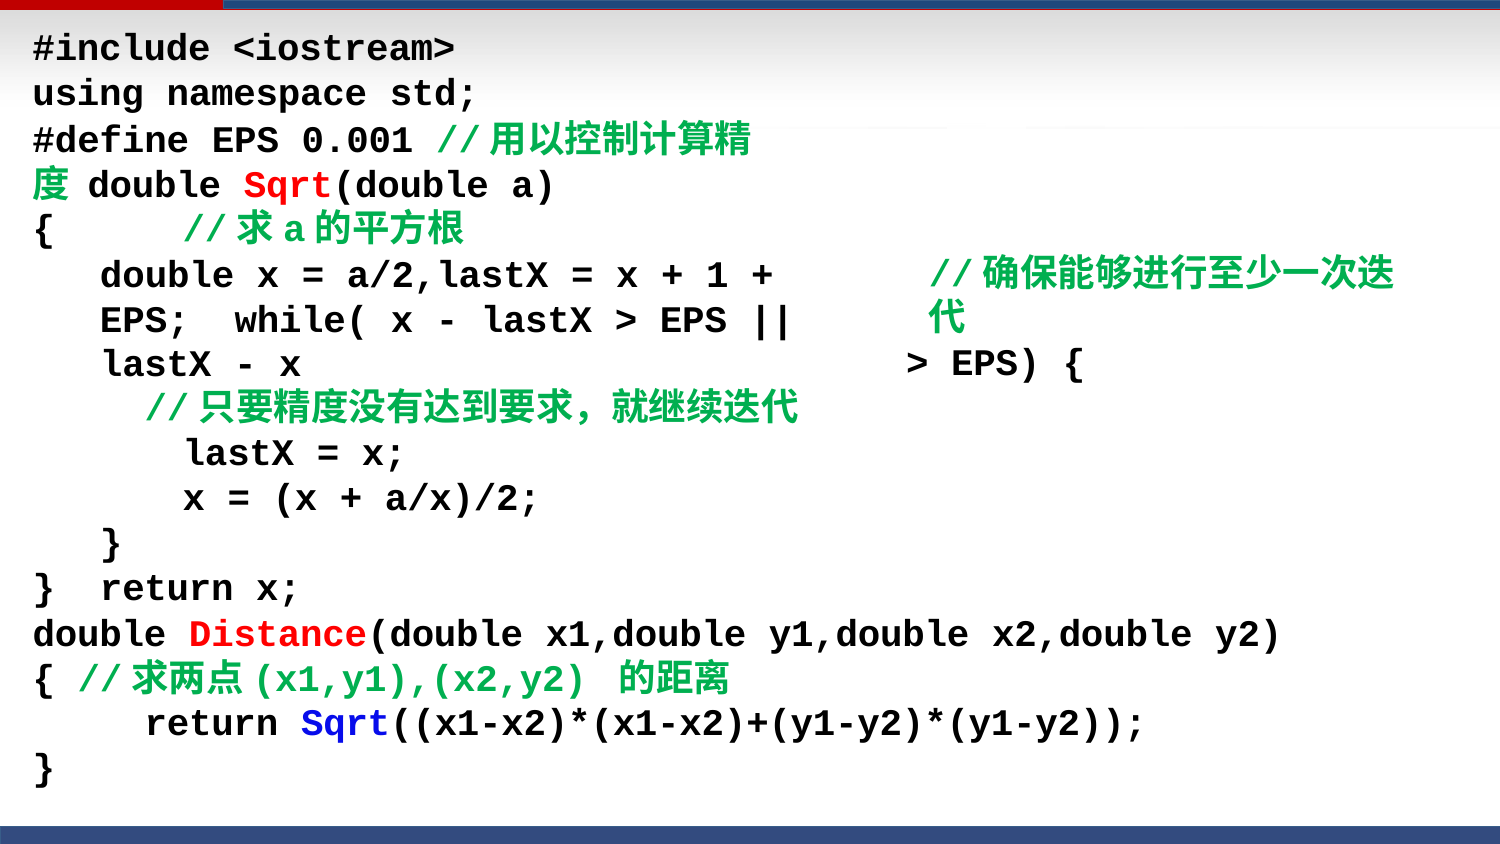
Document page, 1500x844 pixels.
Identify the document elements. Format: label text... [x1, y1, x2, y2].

picture [0, 10, 1500, 129]
text_box #include <iostream> using namespace std; #define EPS 0.001 //用以控制计算精度 double Sqrt(double a) [30, 21, 784, 205]
text_box //确保能够进行至少一次迭代 > EPS) { [904, 247, 1427, 383]
text_box { [30, 202, 58, 250]
text_box //求a的平方根 double x = a/2,lastX = x + 1 + EPS; while( x - lastX > EPS || lastX - x //只要精度没有达到要求，就继续迭代 lastX = x; x = (x + a/x)/2; } return x; [97, 202, 887, 561]
text_box } double Distance(double x1,double y1,double x2,double y2) { //求两点(x1,y1),(x2,y2) 的距离 return Sqrt((x1-x2)*(x1-x2)+(y1-y2)*(y1-y2)); } [30, 561, 1289, 789]
